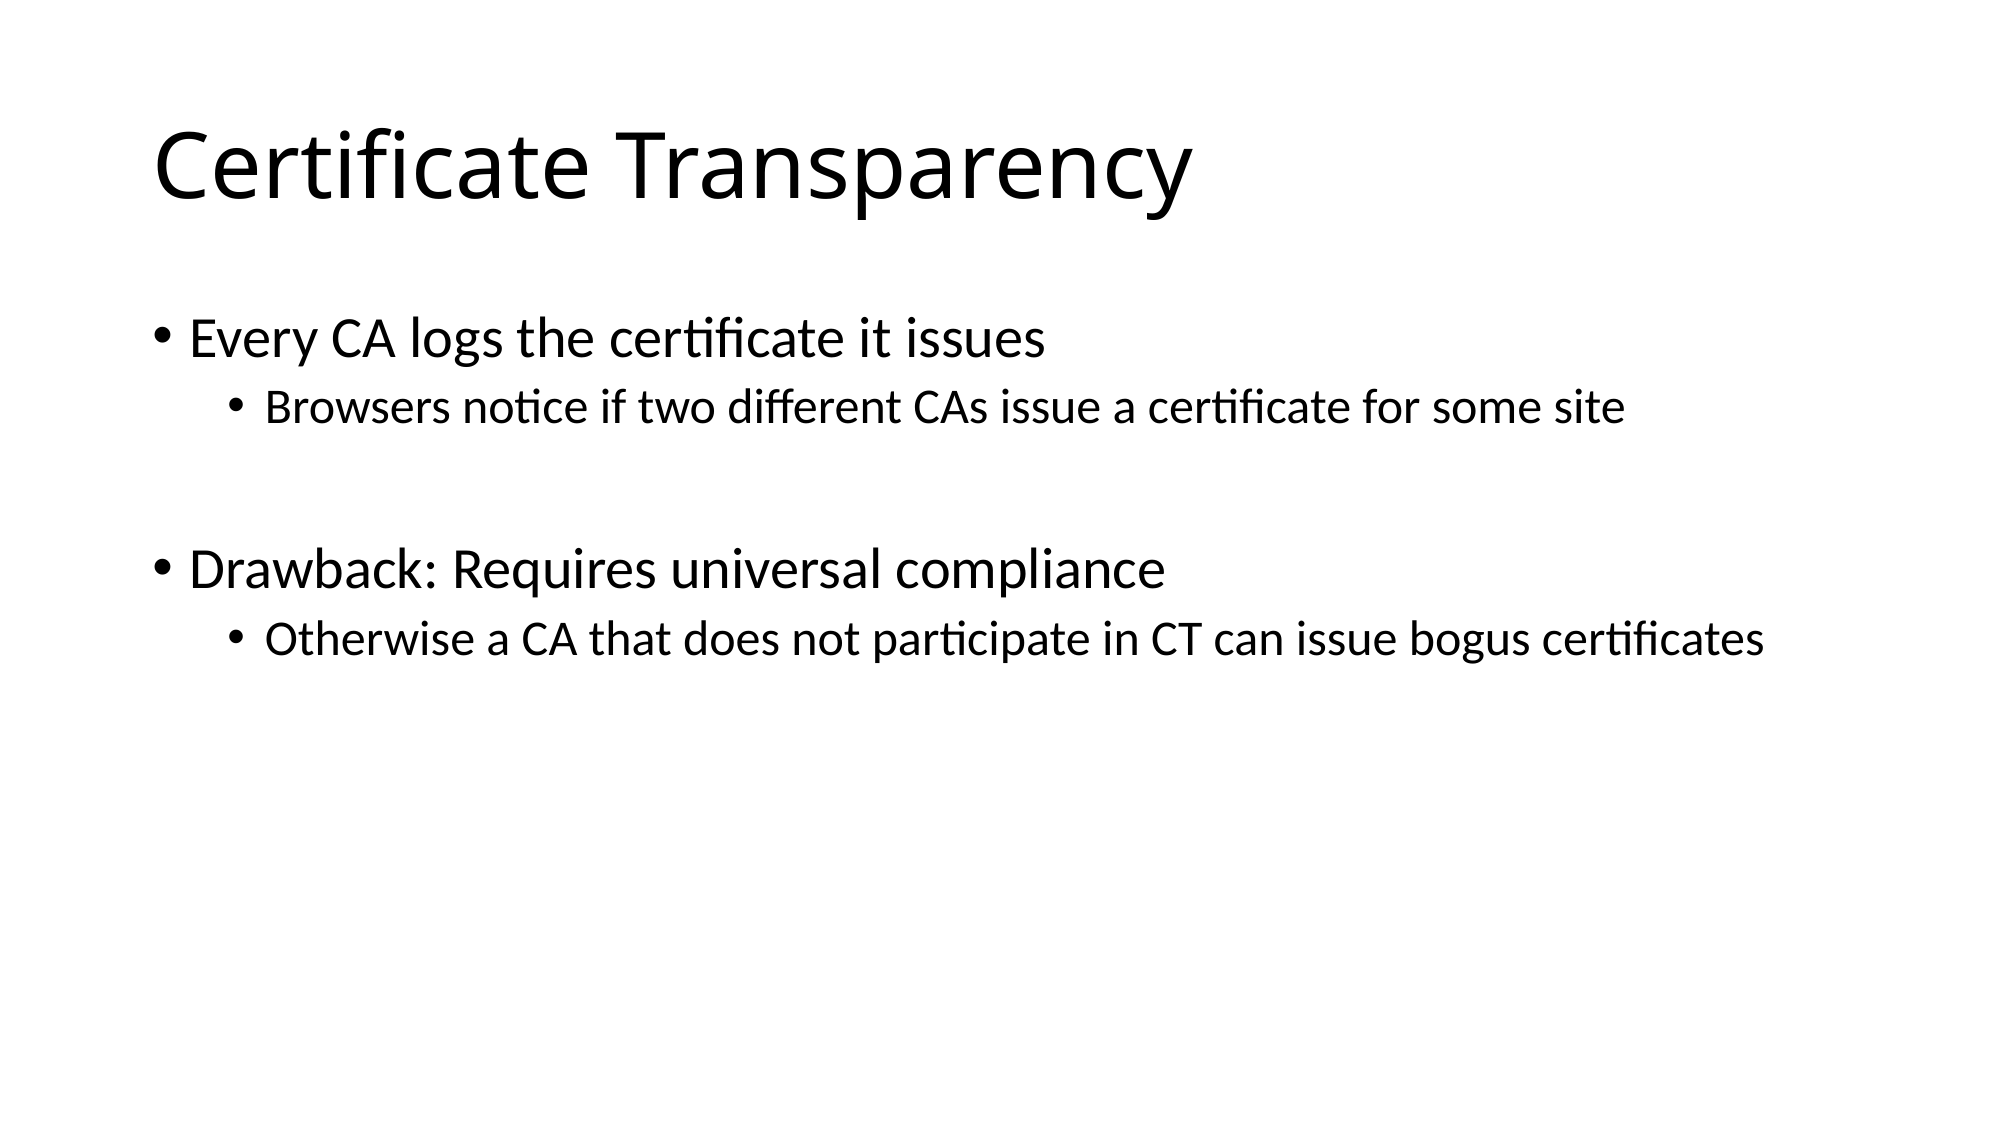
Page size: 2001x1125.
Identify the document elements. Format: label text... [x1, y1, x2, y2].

title Certificate Transparency [137, 59, 1863, 278]
list Every CA logs the certificate it issues Browsers notice if two different CAs issue a certificate for some site Drawback: Requires universal compliance Otherwise a CA that does not participate in CT can issue bogus certificates [137, 299, 1863, 1014]
